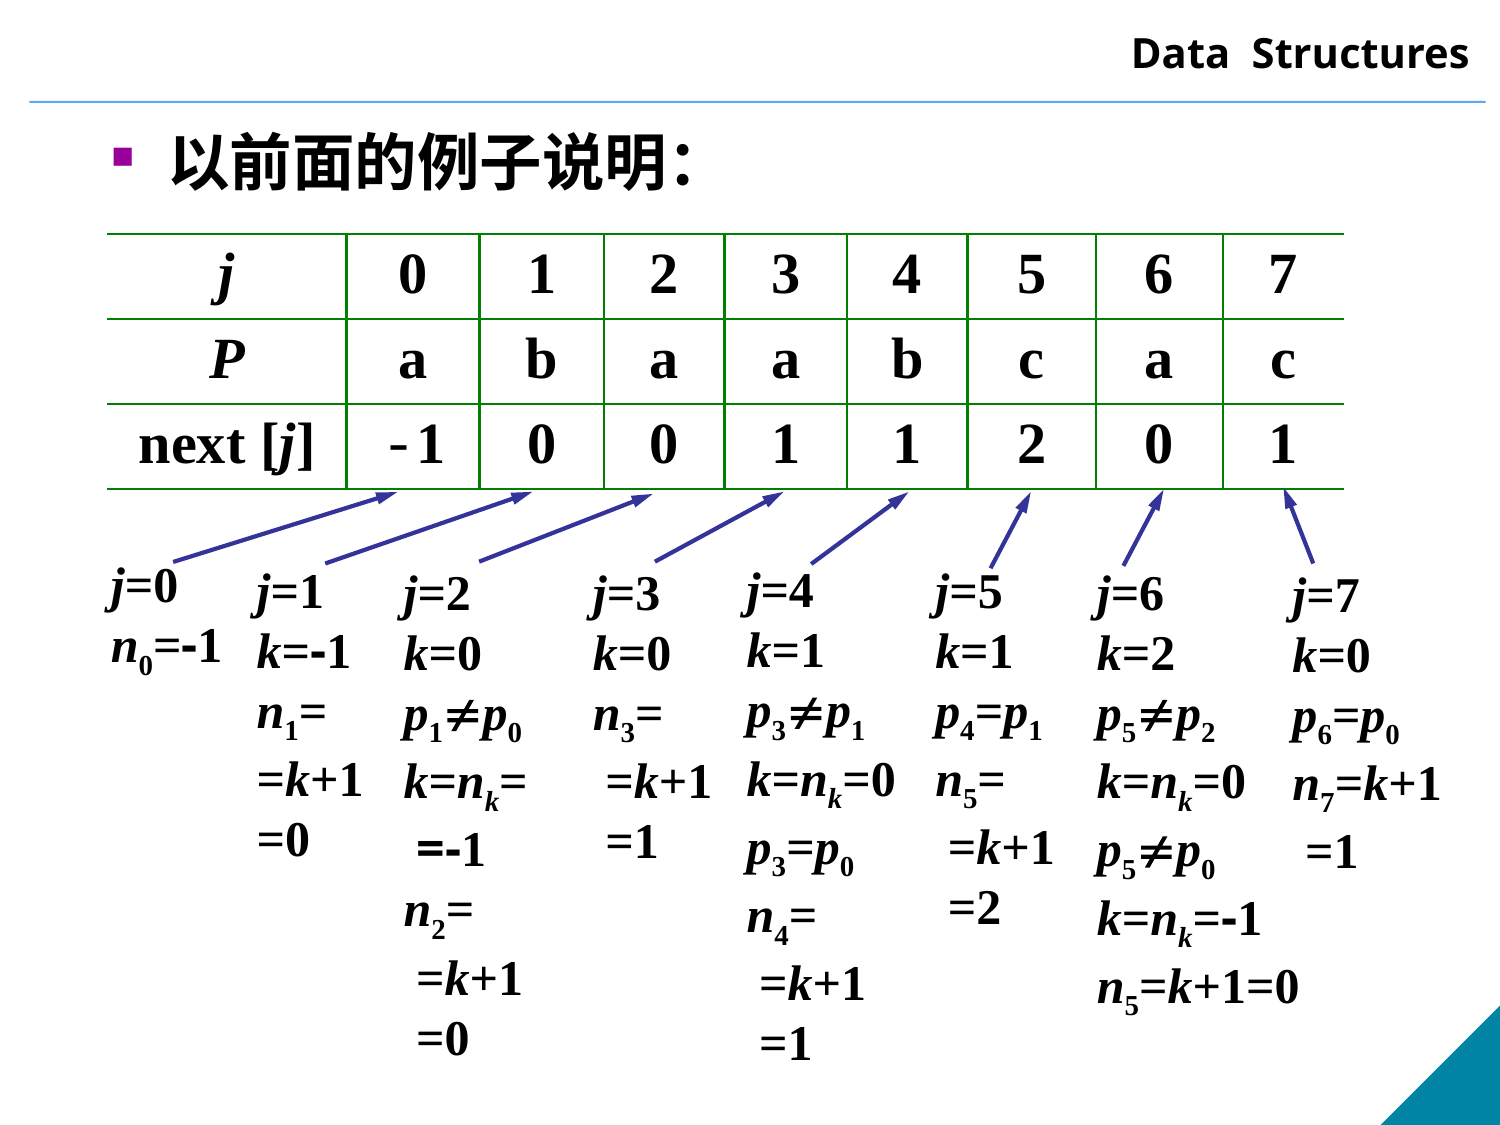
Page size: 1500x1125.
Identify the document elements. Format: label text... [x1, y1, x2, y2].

text_box j=6 k=2 p5p2 k=nk=0 p5p0 k=nk=-1 n5=k+1=0 [1082, 552, 1315, 1029]
table_cell -1 [348, 405, 478, 488]
table_cell b [481, 320, 603, 403]
table_header 0 [348, 235, 478, 318]
text_box [990, 492, 1031, 569]
table_cell b [848, 320, 966, 403]
table_cell 1 [848, 405, 966, 488]
table_cell a [726, 320, 846, 403]
table_cell P [107, 320, 345, 403]
table_cell a [348, 320, 478, 403]
table_cell 0 [481, 405, 603, 488]
table_header 1 [481, 235, 603, 318]
text_box j=7 k=0 p6=p0 n7=k+1 =1 [1277, 554, 1457, 886]
text_box [1123, 489, 1164, 566]
text_box j=5 k=1 p4=p1 n5= =k+1 =2 [920, 550, 1070, 942]
text_box [811, 492, 909, 565]
table_cell c [969, 320, 1095, 403]
text_box j=1 k=-1 n1= =k+1 =0 [241, 550, 379, 874]
table_cell 0 [1097, 405, 1222, 488]
text_box [173, 492, 398, 563]
table_header 3 [726, 235, 846, 318]
table_header 5 [969, 235, 1095, 318]
table_cell a [605, 320, 723, 403]
table_header 2 [605, 235, 723, 318]
text_box [1283, 487, 1314, 564]
text_box j=0 n0=-1 [96, 545, 238, 688]
text_box j=3 k=0 n3= =k+1 =1 [578, 552, 728, 876]
text_box j=4 k=1 p3p1 k=nk=0 p3=p0 n4= =k+1 =1 [731, 550, 911, 1079]
table_header j [107, 235, 345, 318]
list 以前面的例子说明： [96, 115, 1397, 228]
table_cell a [1097, 320, 1222, 403]
table_header 4 [848, 235, 966, 318]
text_box [325, 491, 533, 564]
text_box [654, 491, 784, 562]
table_cell c [1224, 320, 1344, 403]
table_header 7 [1224, 235, 1344, 318]
text_box [479, 493, 653, 562]
text_box j=2 k=0 p1p0 k=nk= =-1 n2= =k+1 =0 [388, 552, 543, 1073]
table_header 6 [1097, 235, 1222, 318]
table_cell 1 [1224, 405, 1344, 488]
table_cell 1 [726, 405, 846, 488]
table_cell next [j] [107, 405, 345, 488]
table_cell 2 [969, 405, 1095, 488]
table_cell 0 [605, 405, 723, 488]
